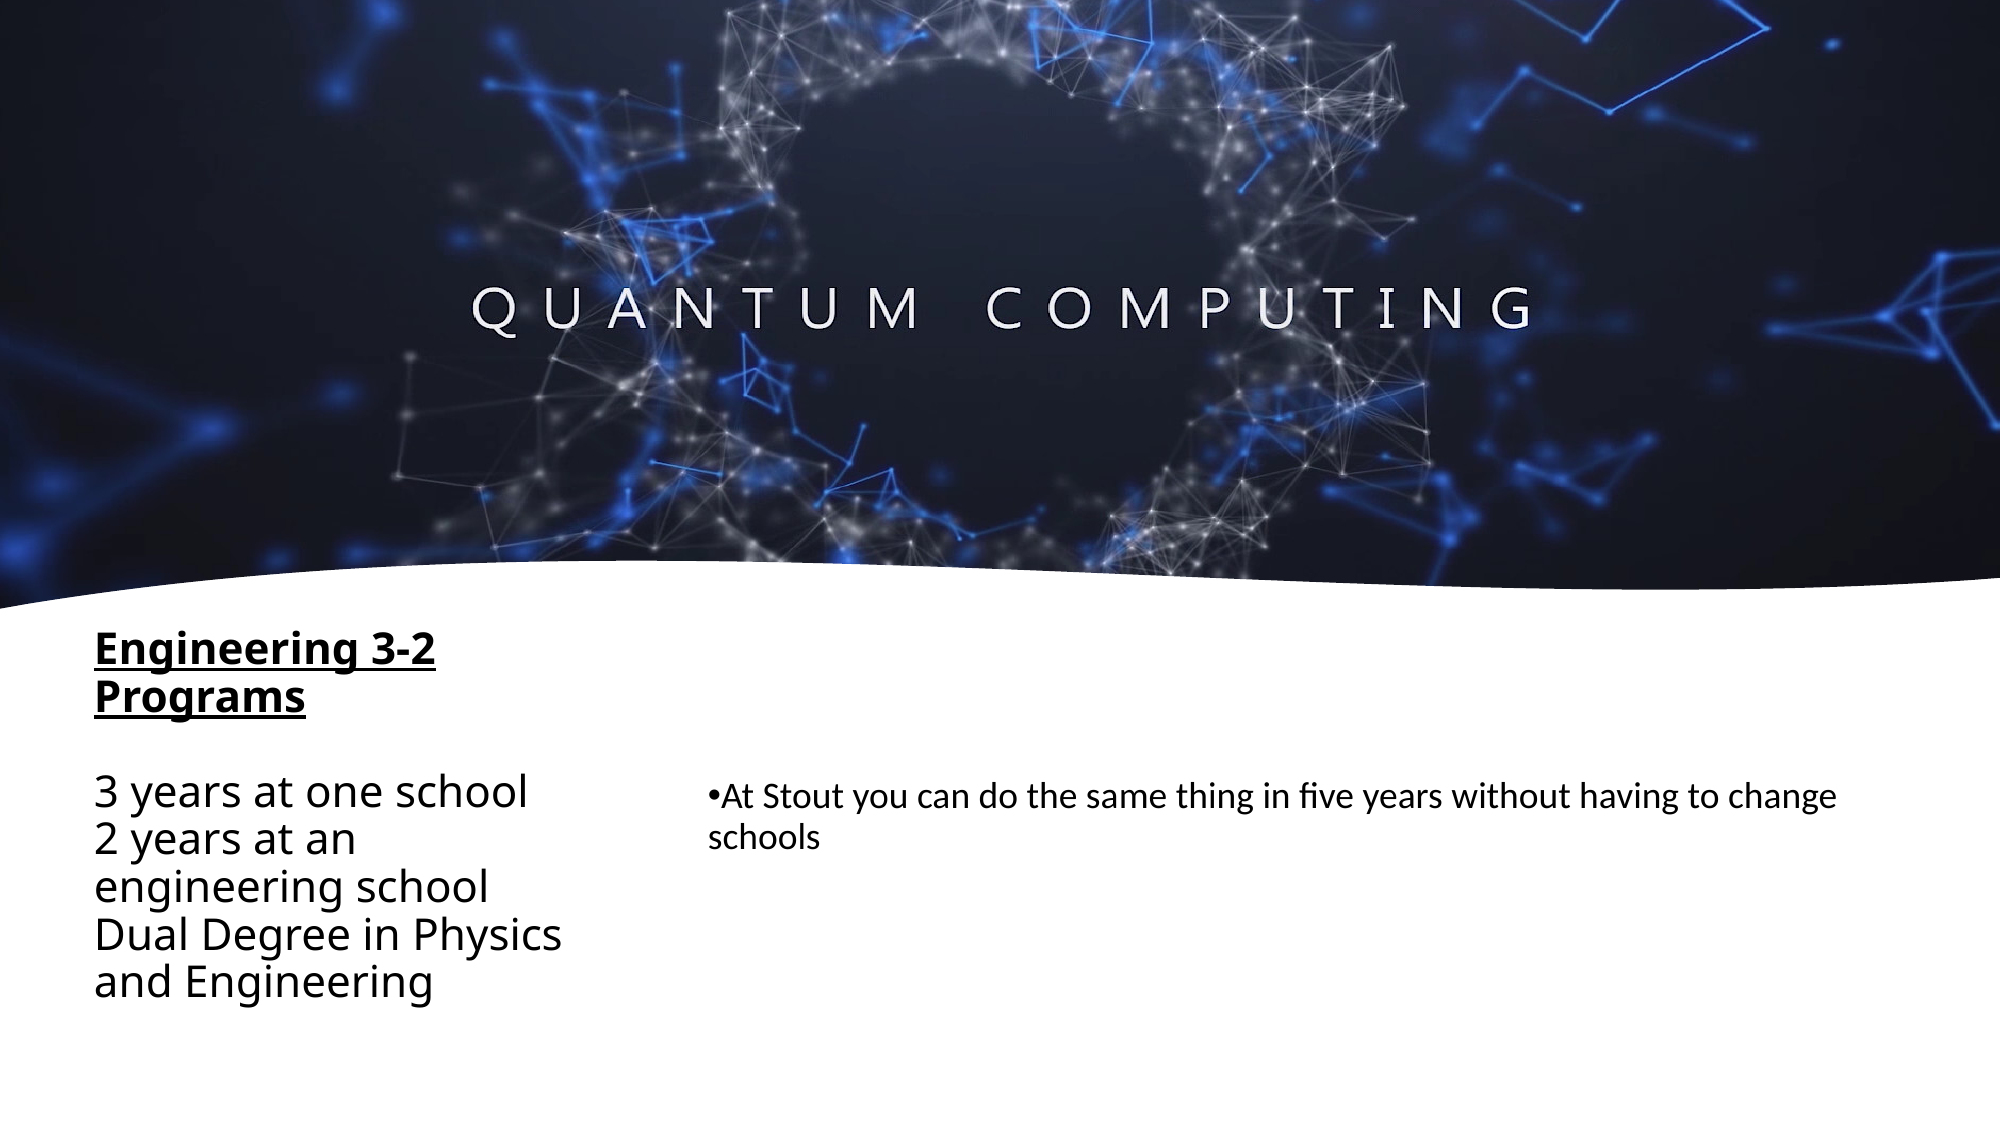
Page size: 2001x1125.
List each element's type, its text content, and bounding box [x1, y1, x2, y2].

picture [0, 0, 2000, 609]
title Engineering 3-2 Programs 3 years at one school 2 years at an engineering school Dual Degree in Physics and Engineering [78, 615, 619, 1018]
text_box At Stout you can do the same thing in five years without having to change schools [692, 615, 1921, 1018]
